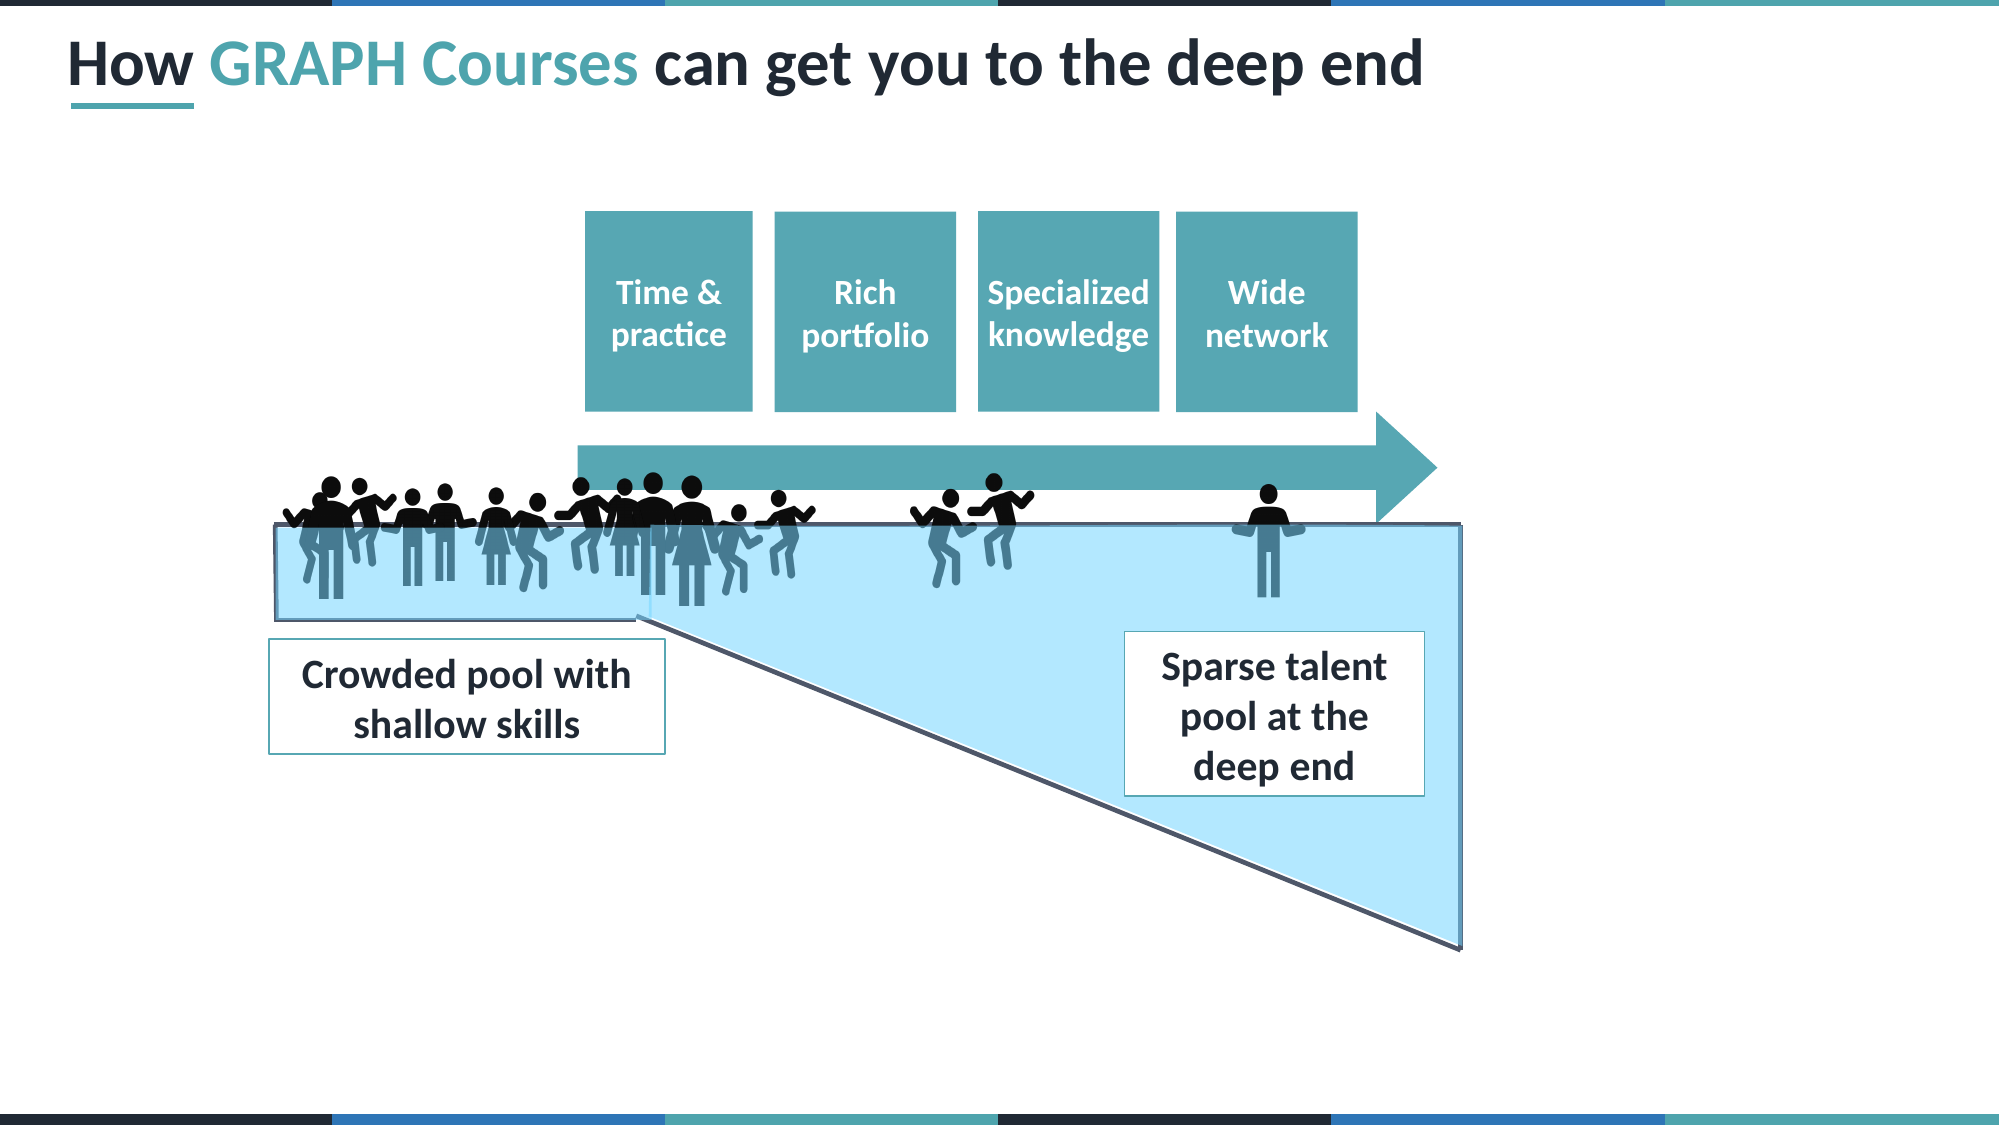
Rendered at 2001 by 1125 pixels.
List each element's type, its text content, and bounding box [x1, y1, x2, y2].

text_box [275, 524, 1463, 947]
text_box Wide network [1176, 211, 1358, 413]
text_box [576, 410, 1439, 522]
text_box Specialized knowledge [978, 211, 1160, 412]
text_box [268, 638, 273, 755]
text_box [272, 455, 1322, 612]
text_box Rich portfolio [774, 211, 957, 413]
title How GRAPH Courses can get you to the deep end [52, 19, 1498, 108]
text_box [273, 612, 1461, 951]
text_box Time & practice [585, 211, 753, 412]
